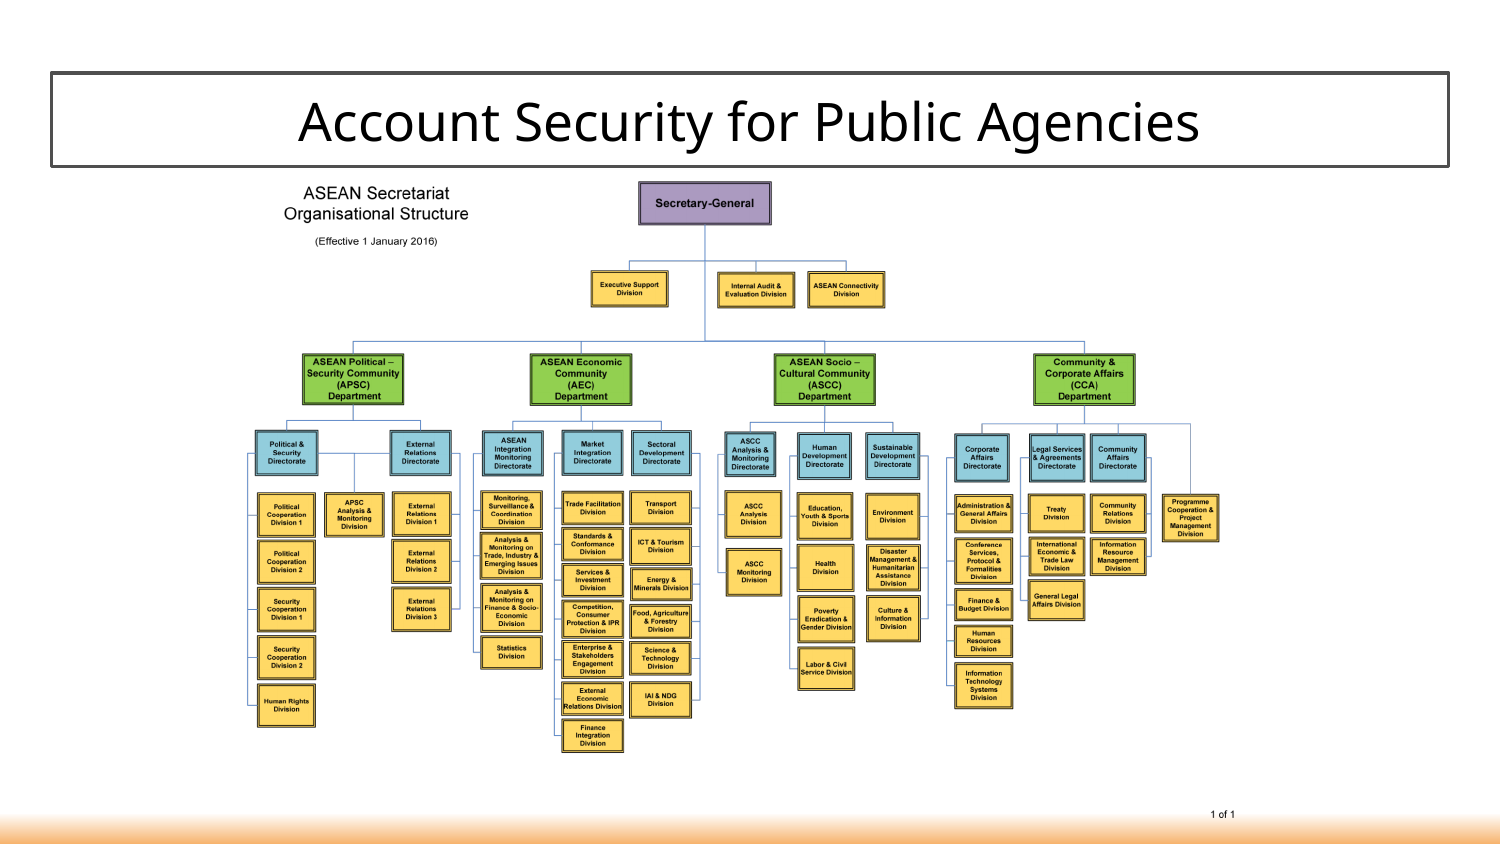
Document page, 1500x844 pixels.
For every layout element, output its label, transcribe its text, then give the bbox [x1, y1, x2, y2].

title Account Security for Public Agencies [50, 71, 1450, 168]
picture [246, 178, 1254, 824]
